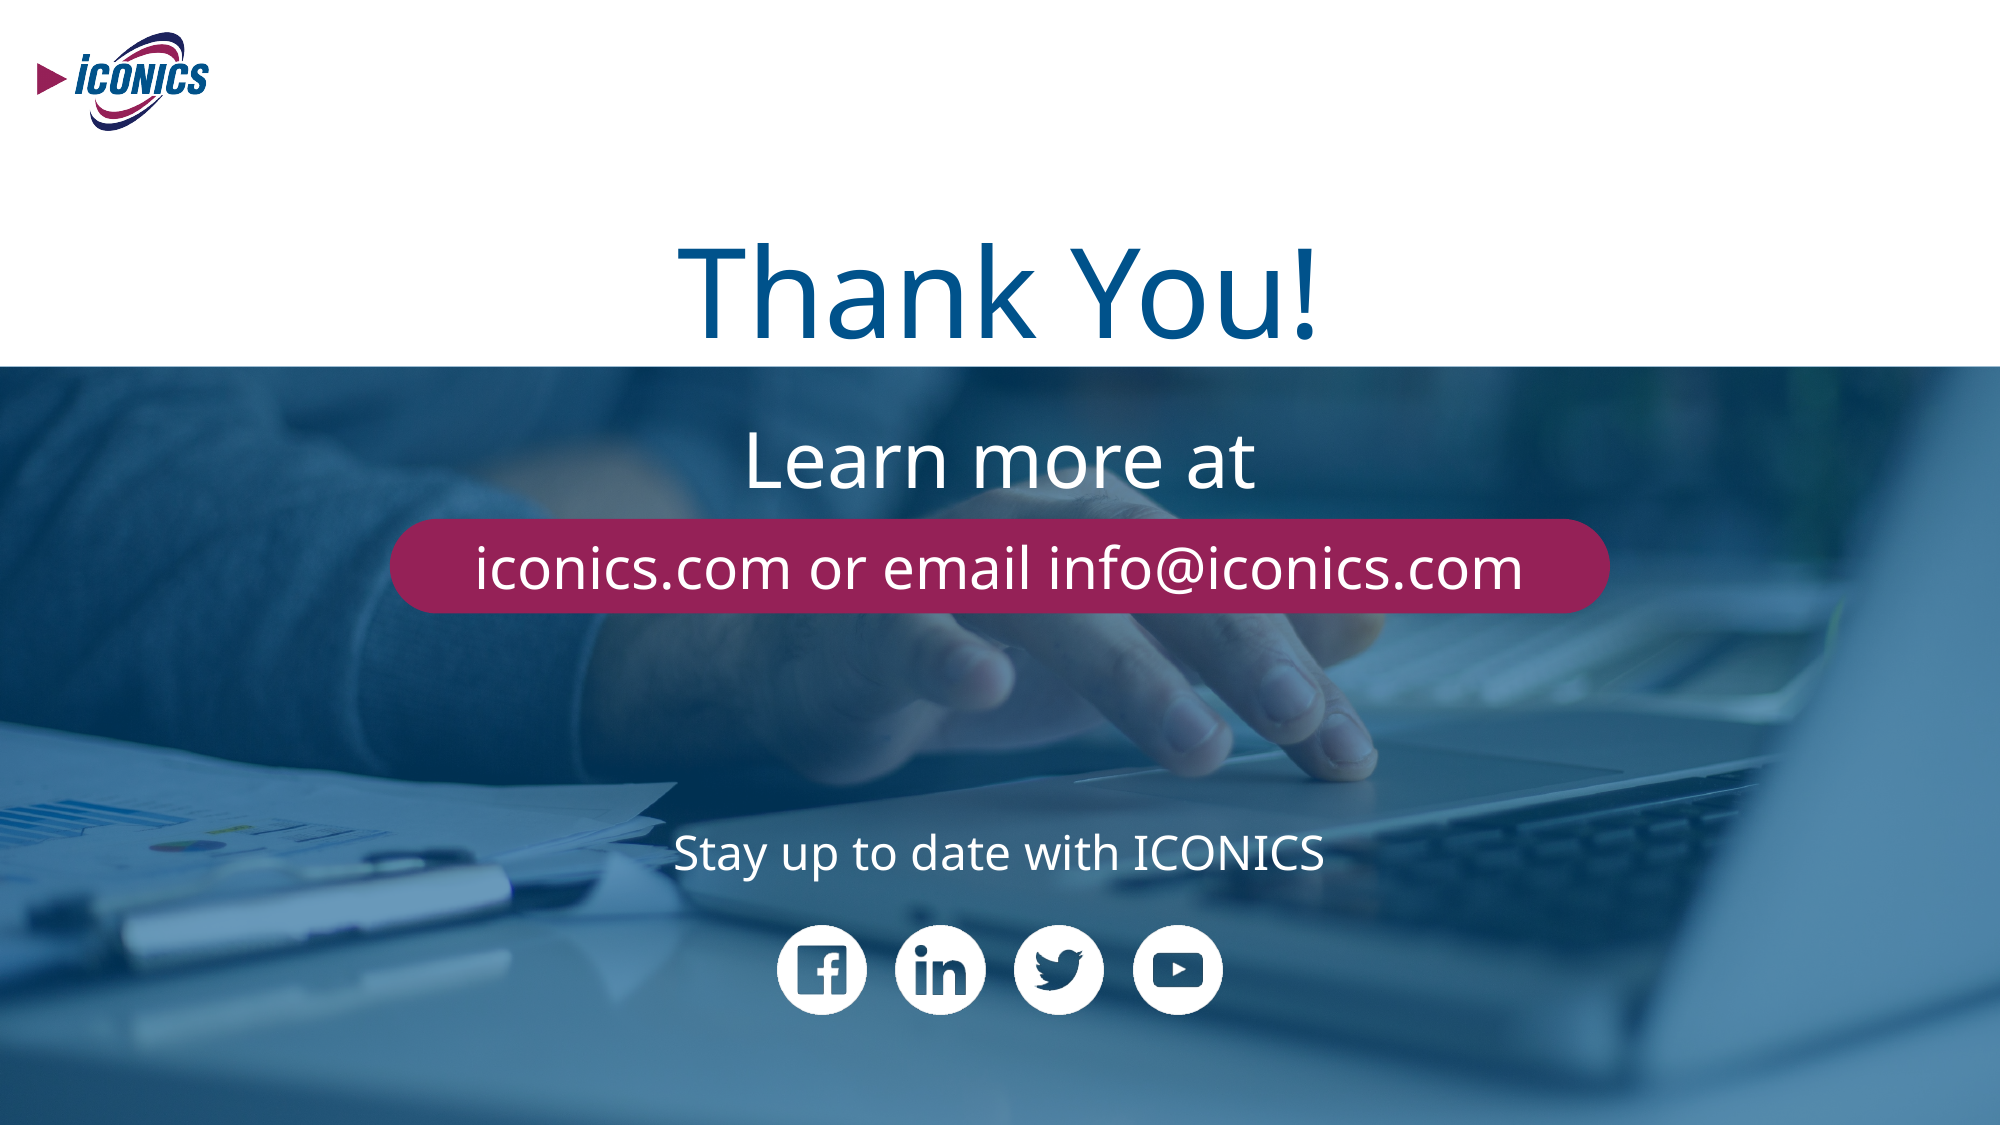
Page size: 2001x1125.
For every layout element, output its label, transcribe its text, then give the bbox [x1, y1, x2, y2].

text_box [258, 356, 1742, 614]
picture [0, 367, 2000, 1125]
text_box Thank You! [655, 206, 1345, 356]
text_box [774, 922, 1226, 1018]
picture [37, 32, 209, 131]
